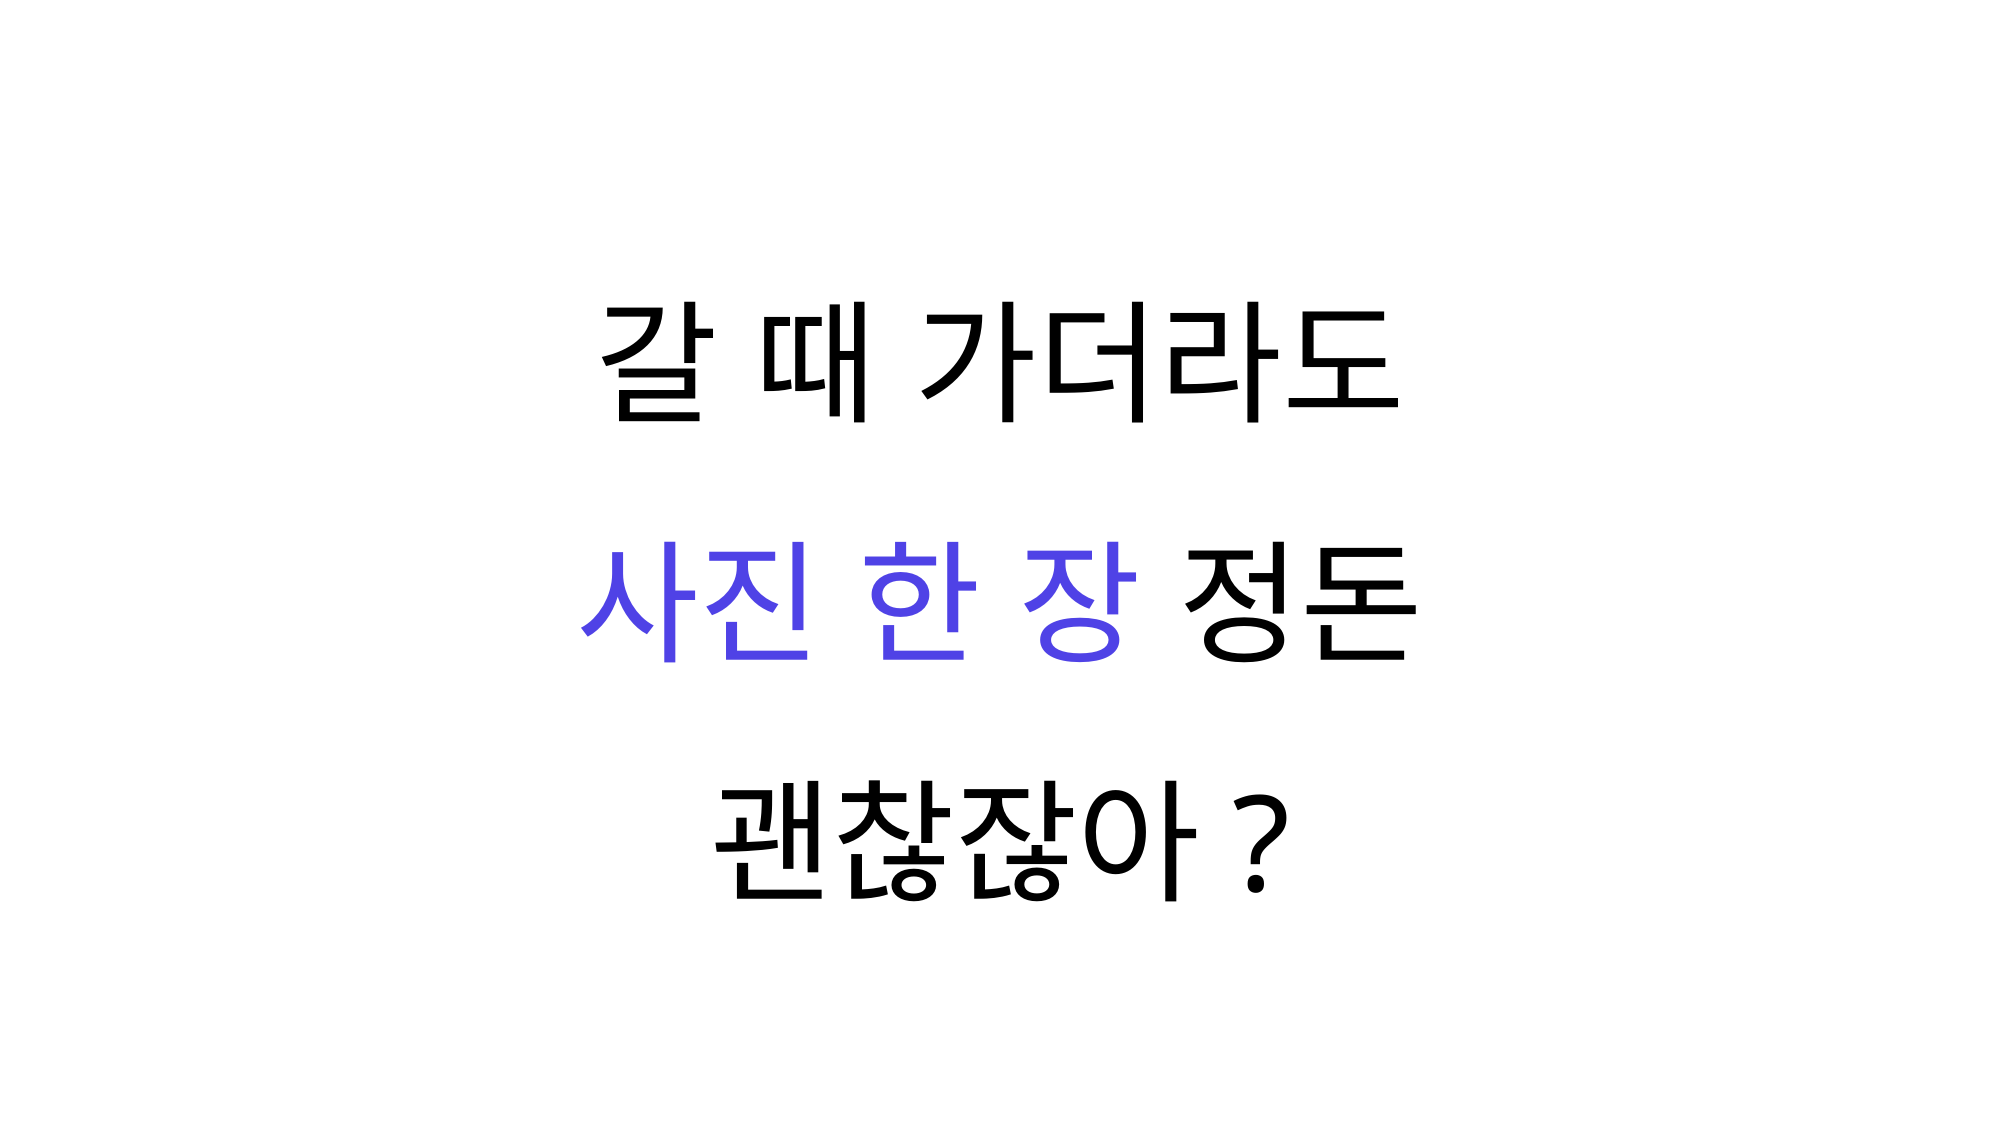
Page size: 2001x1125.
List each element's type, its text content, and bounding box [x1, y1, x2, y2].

text_box 갈 때 가더라도 사진 한 장 정돈 괜찮잖아? [561, 191, 1439, 926]
